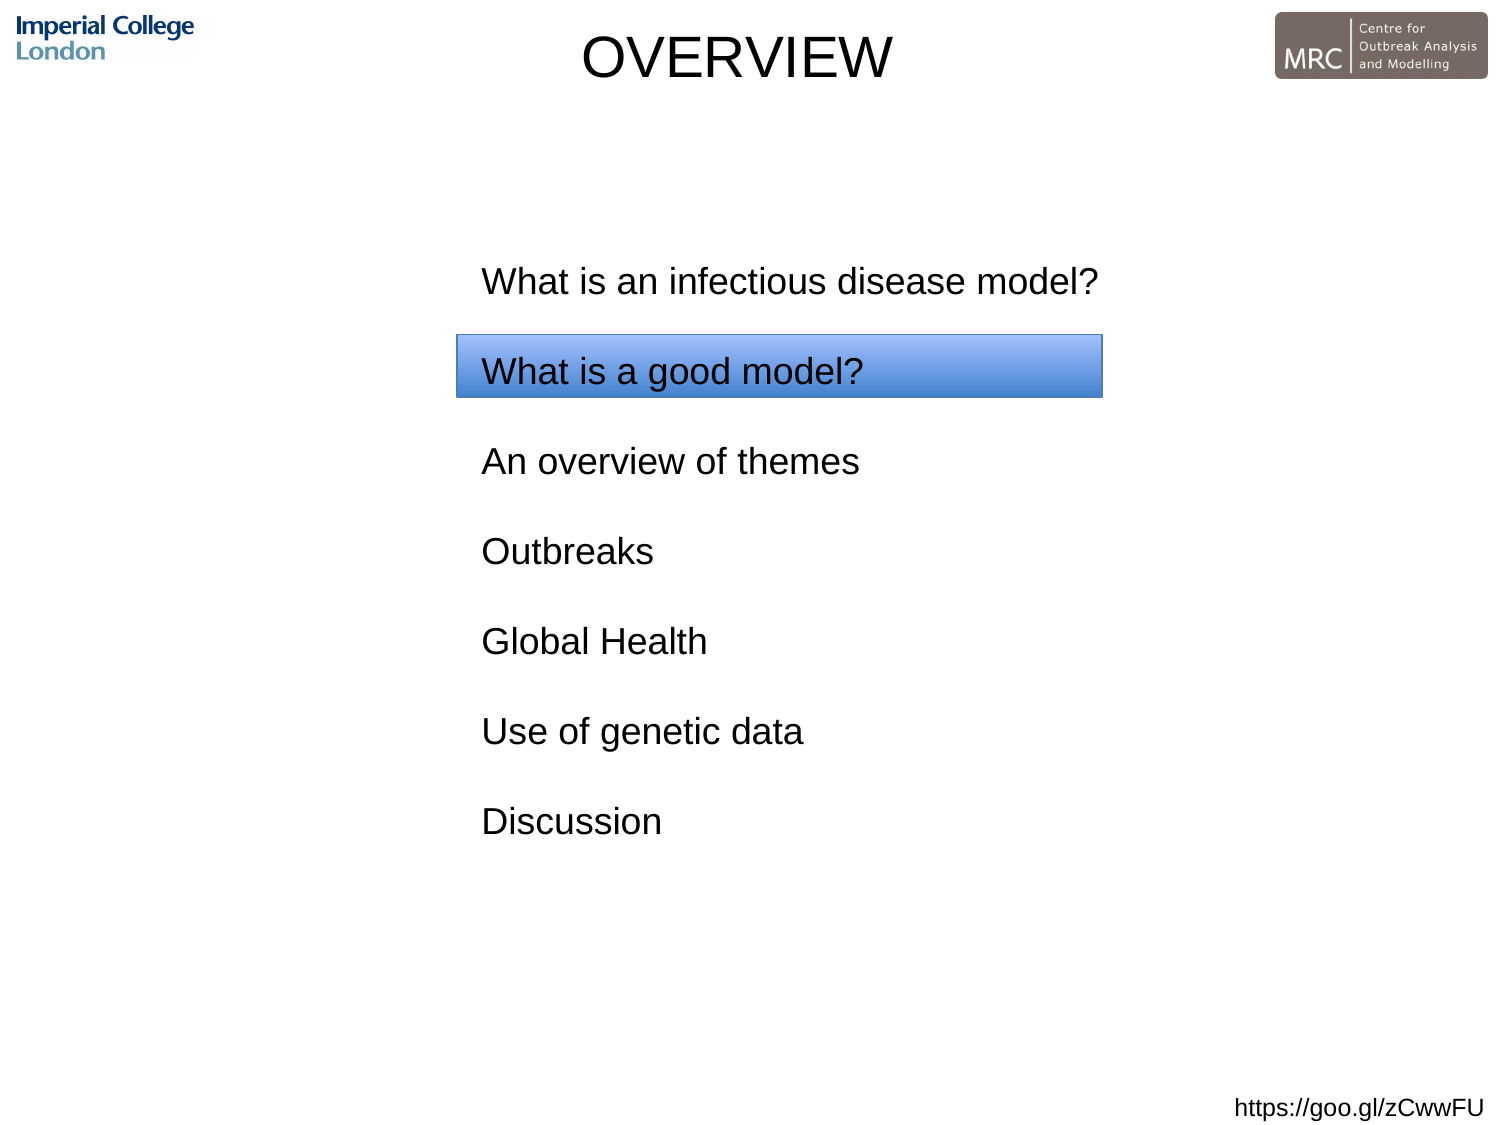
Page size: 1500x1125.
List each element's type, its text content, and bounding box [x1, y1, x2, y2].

text_box What is an infectious disease model? What is a good model? An overview of themes Outbreaks Global Health Use of genetic data Discussion [466, 249, 1183, 976]
picture [17, 15, 194, 60]
picture [1275, 12, 1488, 79]
text_box [456, 334, 466, 397]
text_box OVERVIEW [199, 7, 1275, 100]
